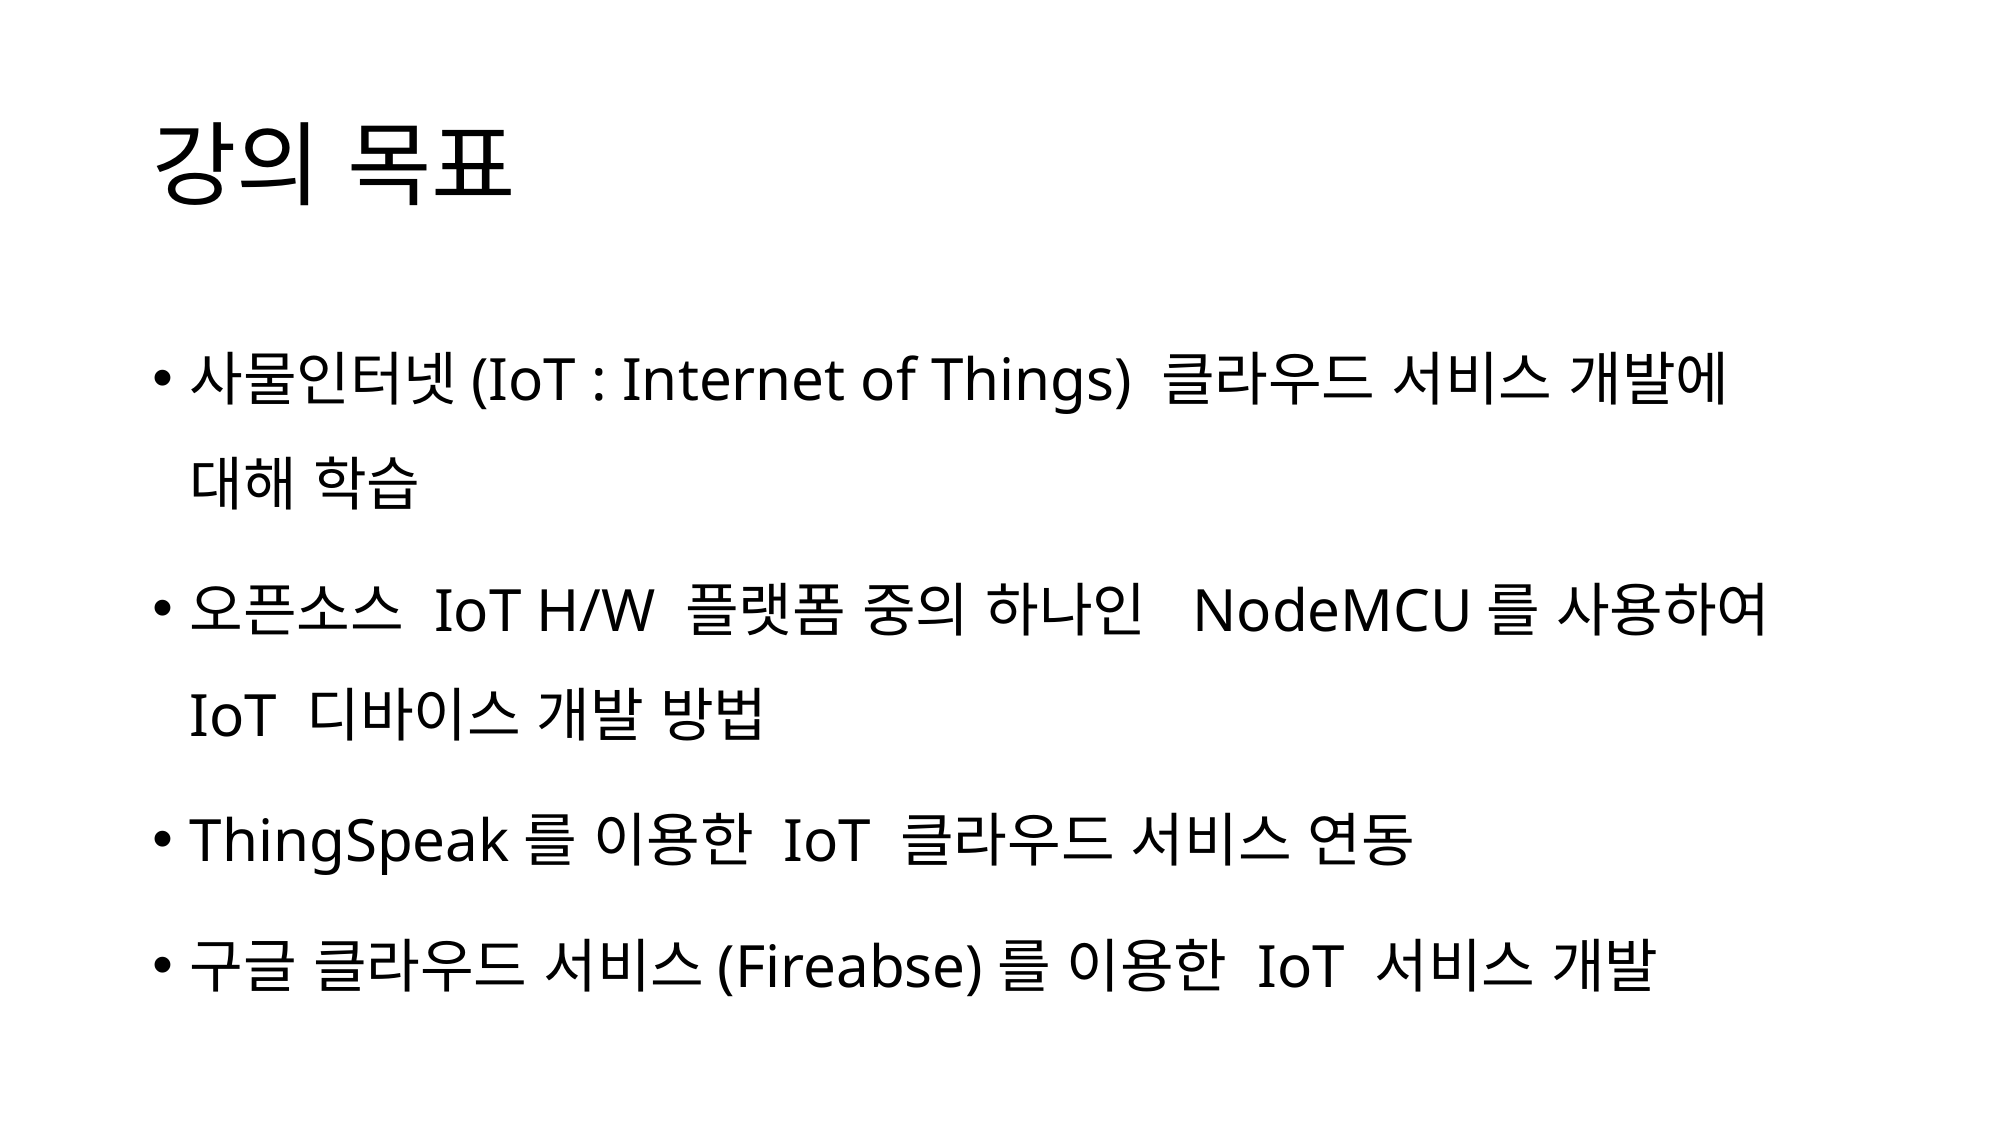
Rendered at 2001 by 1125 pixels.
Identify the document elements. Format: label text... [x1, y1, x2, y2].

title 강의 목표 [137, 59, 1863, 278]
list 사물인터넷(IoT : Internet of Things) 클라우드 서비스 개발에 대해 학습 오픈소스 IoT H/W 플랫폼 중의 하나인 NodeMCU를 사용하여 IoT 디바이스 개발 방법 ThingSpeak를 이용한 IoT 클라우드 서비스 연동 구글 클라우드 서비스(Fireabse)를 이용한 IoT 서비스 개발 [137, 299, 1863, 1014]
